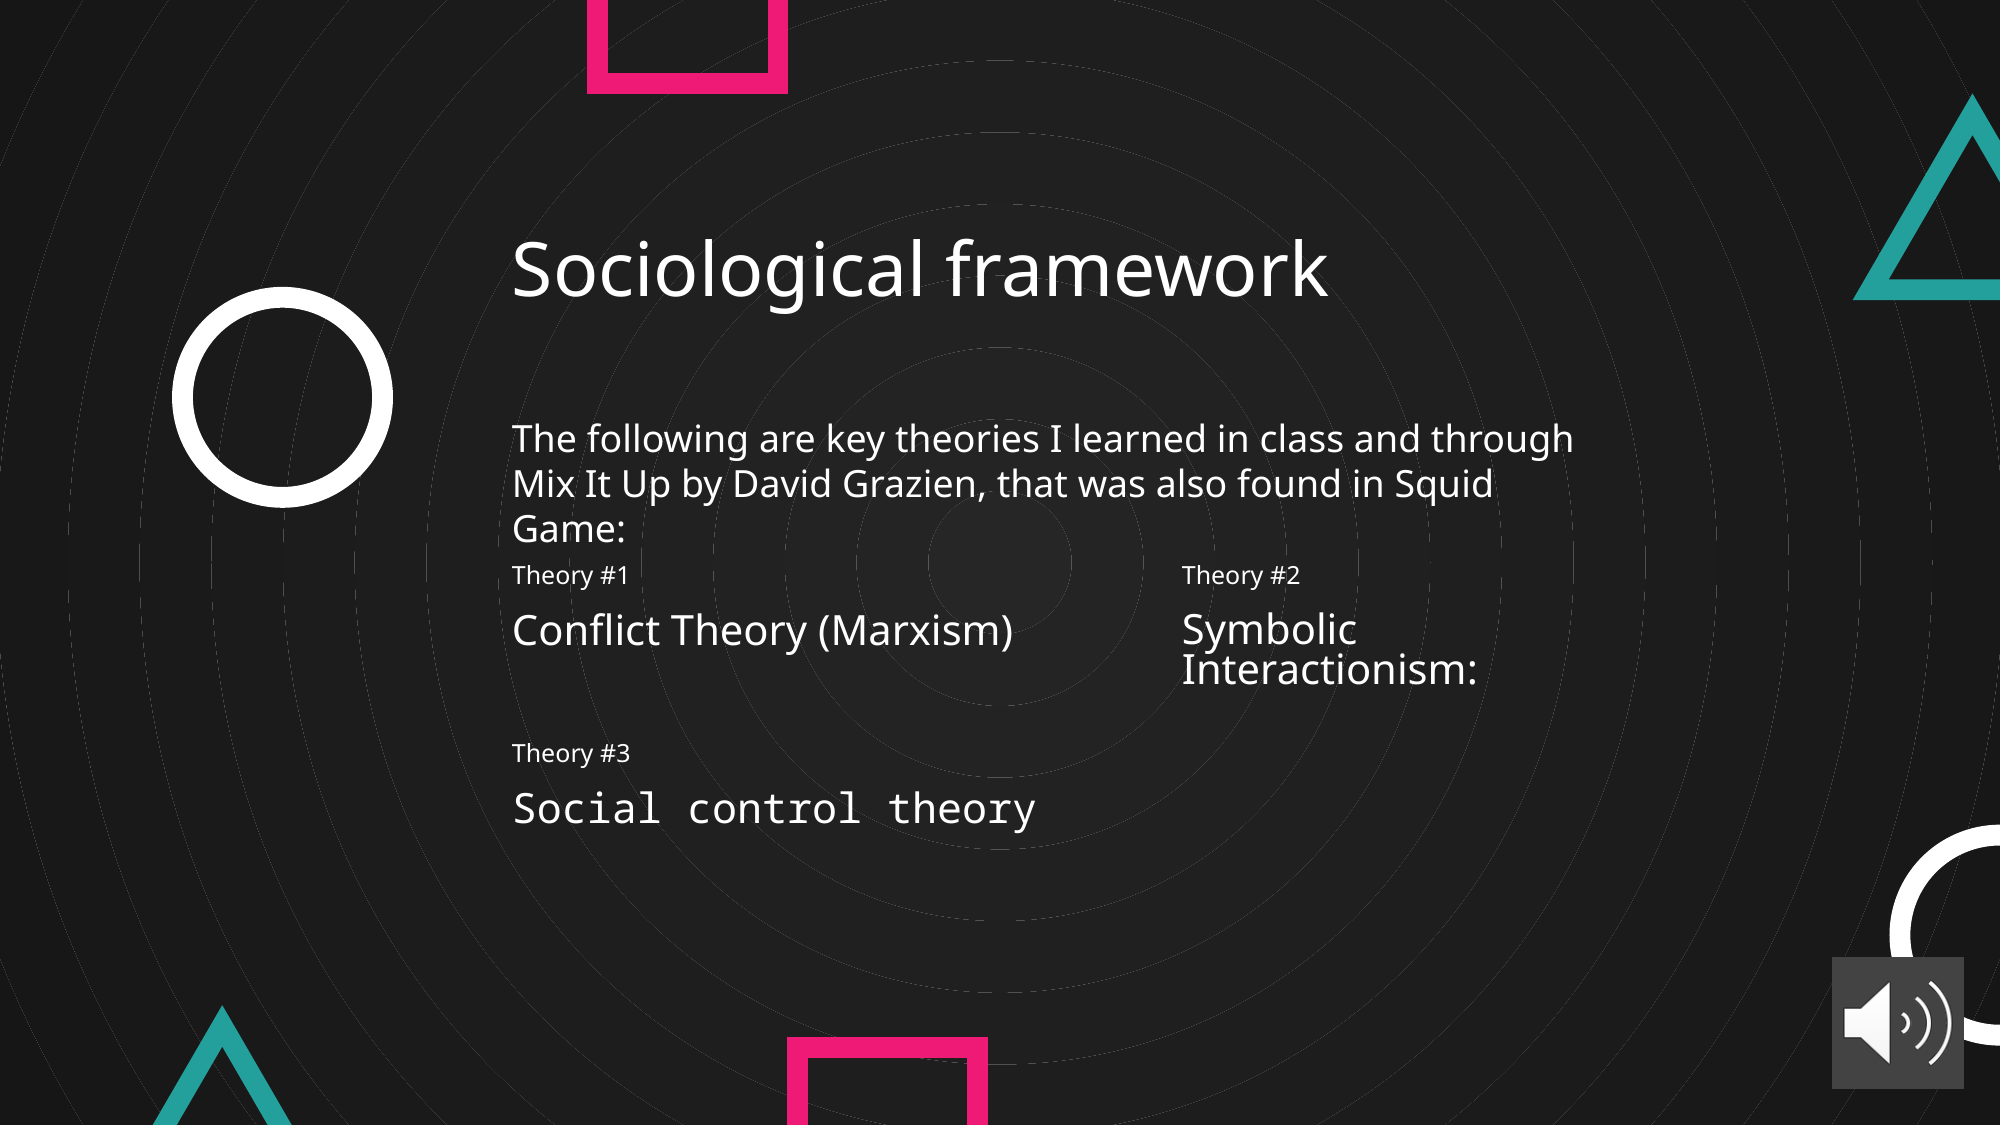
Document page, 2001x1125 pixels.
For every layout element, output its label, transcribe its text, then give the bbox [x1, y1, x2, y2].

text_box [796, 1046, 979, 1125]
text_box [1868, 112, 2000, 291]
picture [1831, 956, 1965, 1090]
text_box [597, 0, 779, 85]
text_box Theory #3 Social control theory [497, 736, 1077, 839]
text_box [497, 231, 1705, 662]
text_box Theory #2 Symbolic Interactionism: [1167, 662, 1670, 701]
text_box [1898, 834, 2000, 1037]
text_box [163, 1023, 281, 1125]
text_box [181, 296, 384, 499]
